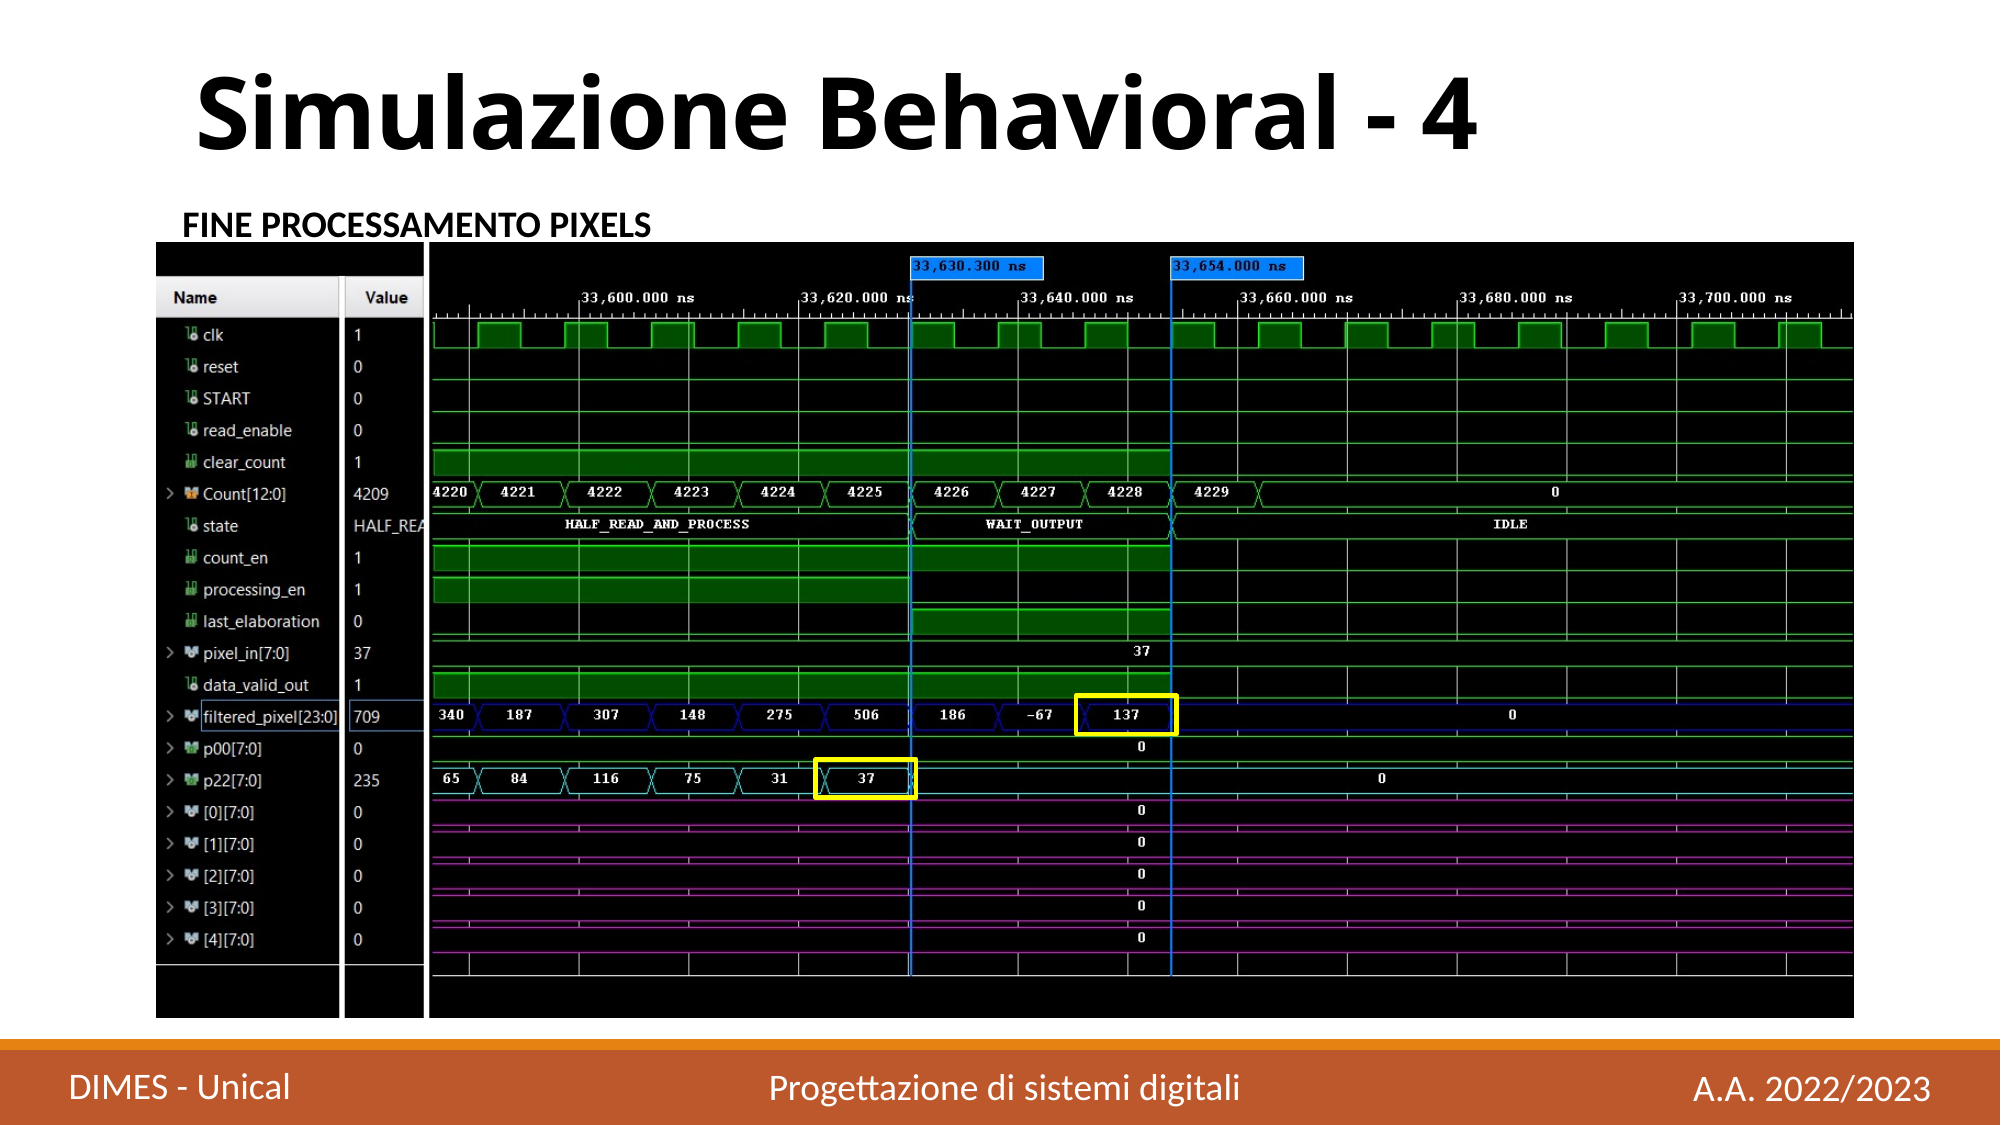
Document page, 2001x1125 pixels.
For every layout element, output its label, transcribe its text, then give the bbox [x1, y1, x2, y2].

text_box Progettazione di sistemi digitali [753, 1055, 1256, 1116]
picture [155, 241, 1854, 1019]
text_box DIMES - Unical [53, 1054, 307, 1115]
title Simulazione Behavioral - 4 [180, 47, 1830, 178]
text_box FINE PROCESSAMENTO PIXELS [167, 192, 668, 239]
text_box A.A. 2022/2023 [1678, 1056, 1947, 1116]
